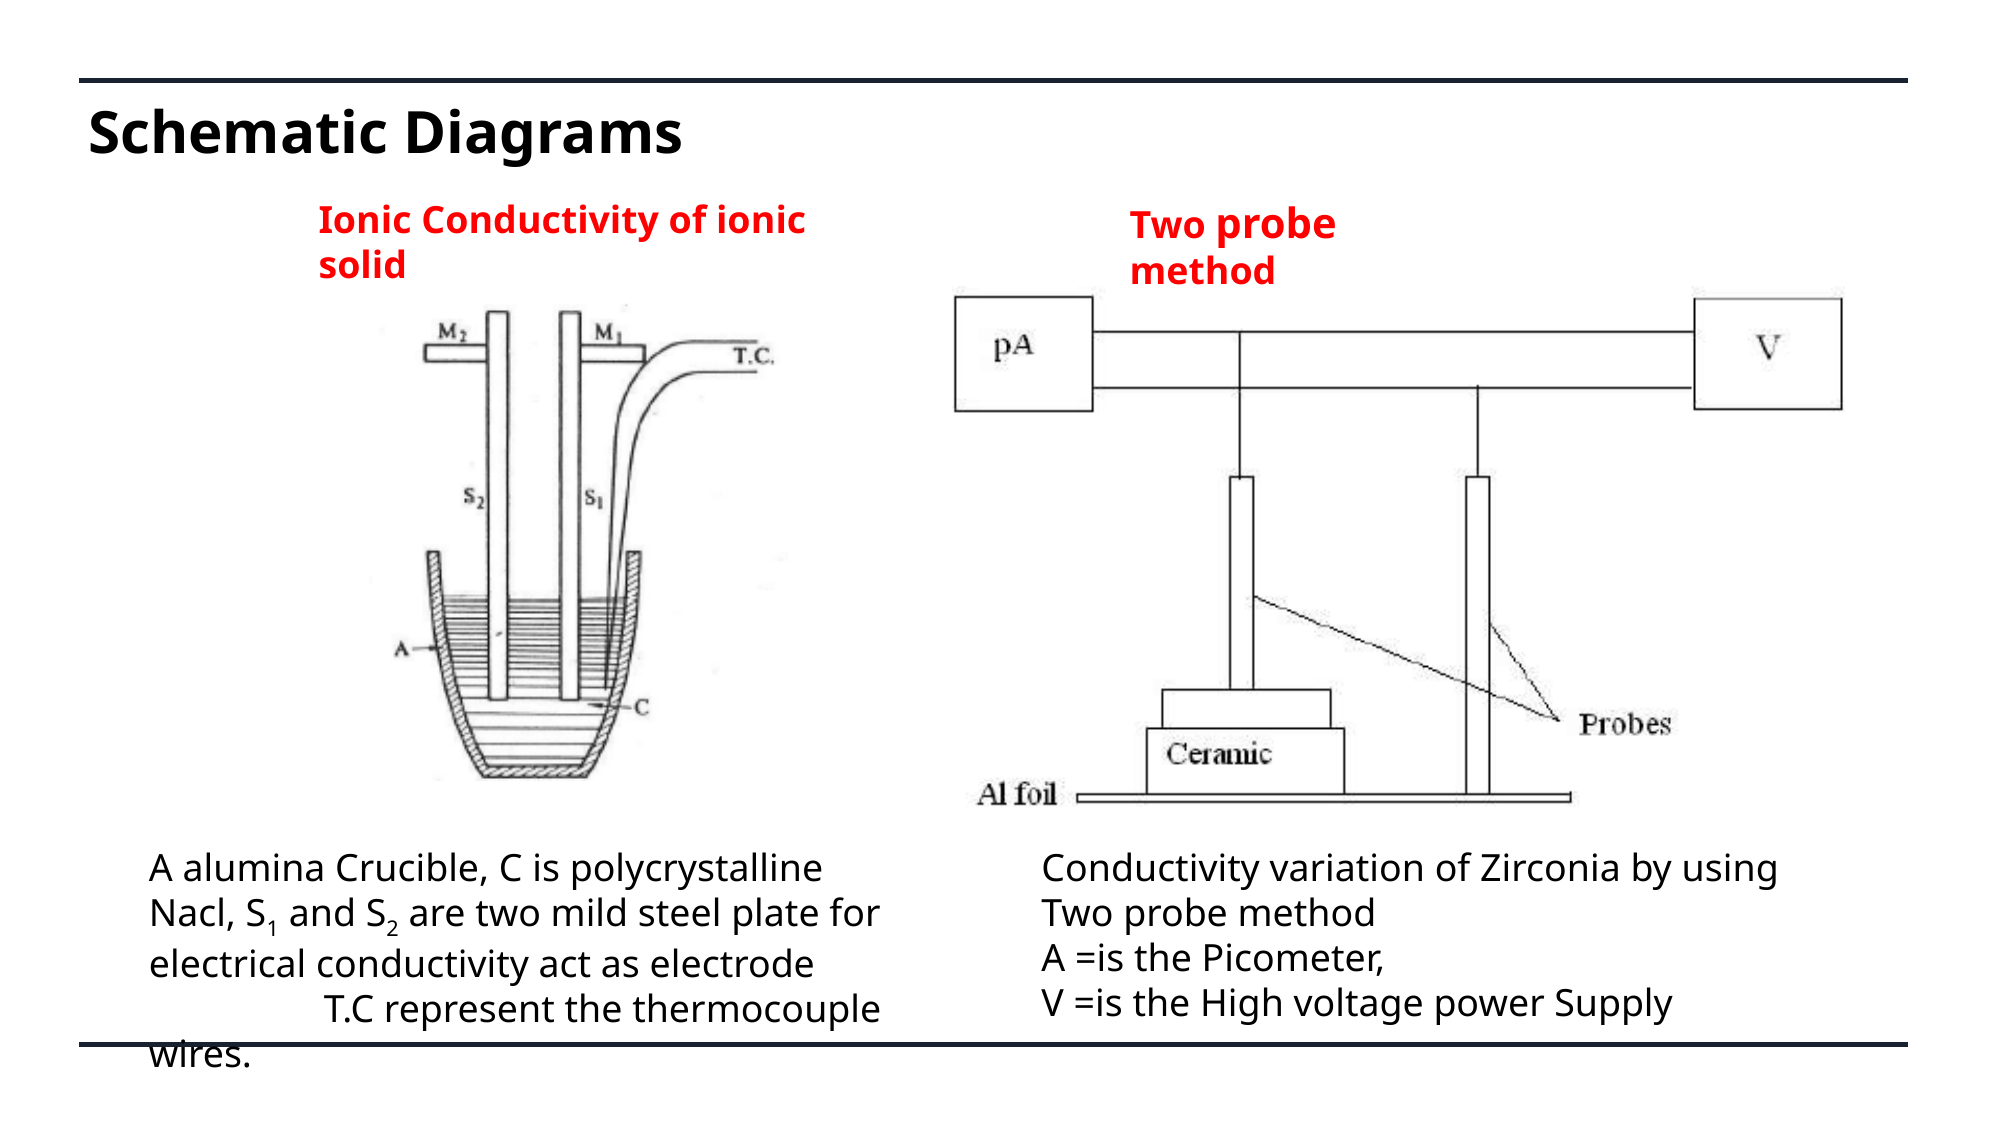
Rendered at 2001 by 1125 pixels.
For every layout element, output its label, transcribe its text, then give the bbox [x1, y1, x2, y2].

text_box Two probe method [1114, 189, 1499, 281]
picture [917, 281, 1874, 844]
text_box A alumina Crucible, C is polycrystalline Nacl, S1 and S2 are two mild steel plate for electrical conductivity act as electrode T.C represent the thermocouple wires. [134, 836, 919, 1083]
text_box Schematic Diagrams [73, 88, 1074, 173]
picture [369, 264, 793, 782]
text_box Ionic Conductivity of ionic solid [303, 188, 894, 294]
